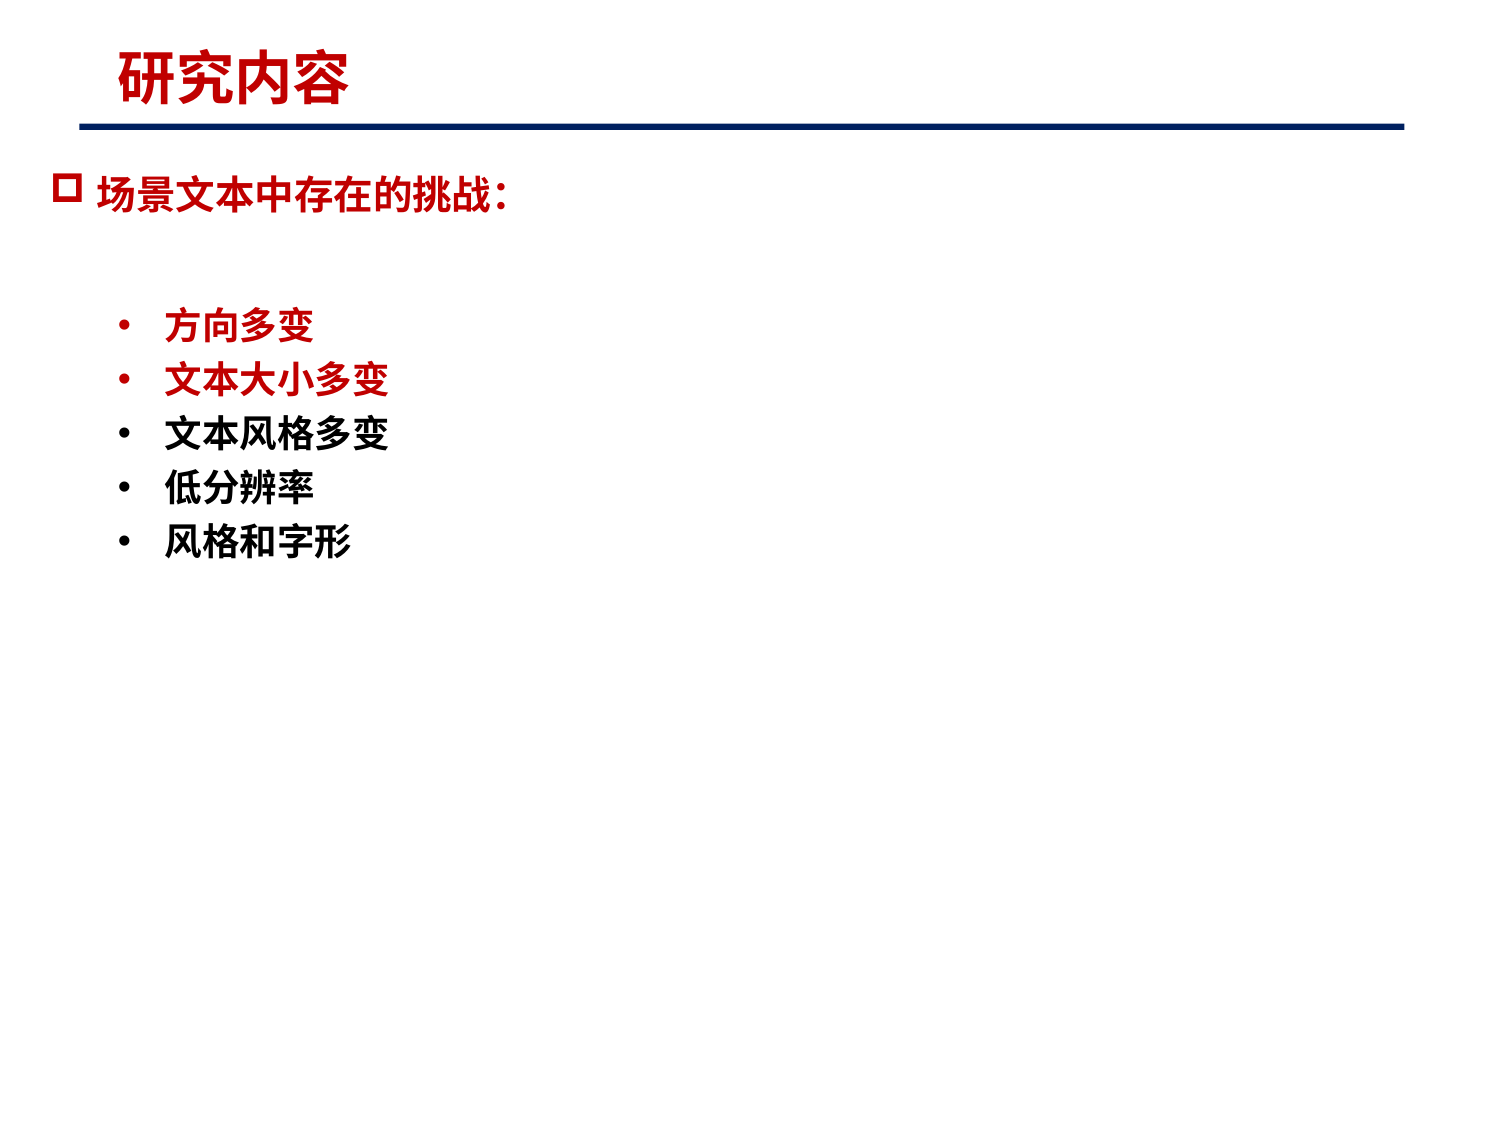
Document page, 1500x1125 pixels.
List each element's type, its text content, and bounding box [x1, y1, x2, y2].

text_box 方向多变 文本大小多变 文本风格多变 低分辨率 风格和字形 [103, 285, 1146, 571]
list 研究内容 [103, 41, 911, 122]
text_box 场景文本中存在的挑战： [34, 162, 685, 225]
